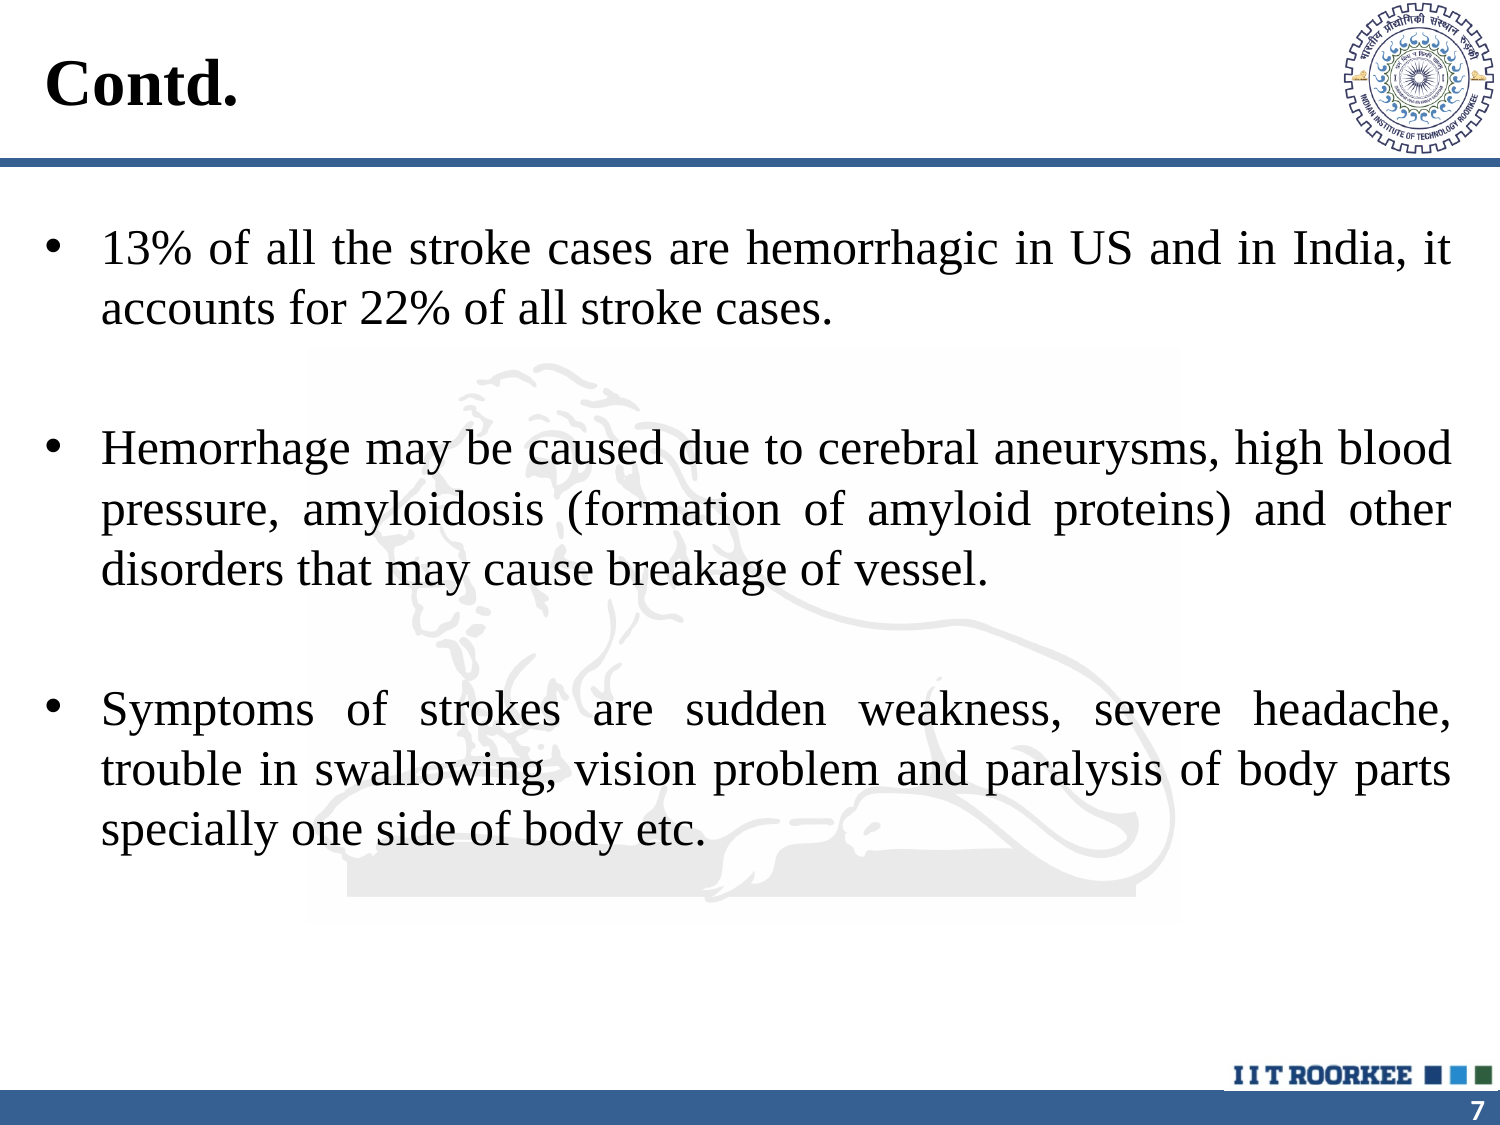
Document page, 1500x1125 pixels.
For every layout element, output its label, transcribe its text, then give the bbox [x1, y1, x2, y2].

picture [1339, 0, 1500, 158]
title Contd. [29, 33, 1185, 125]
list 13% of all the stroke cases are hemorrhagic in US and in India, it accounts for 22% of all stroke cases. Hemorrhage may be caused due to cerebral aneurysms, high blood pressure, amyloidosis (formation of amyloid proteins) and other disorders that may cause breakage of vessel. Symptoms of strokes are sudden weakness, severe headache, trouble in swallowing, vision problem and paralysis of body parts specially one side of body etc. [29, 207, 1468, 1065]
picture [1224, 1057, 1498, 1091]
